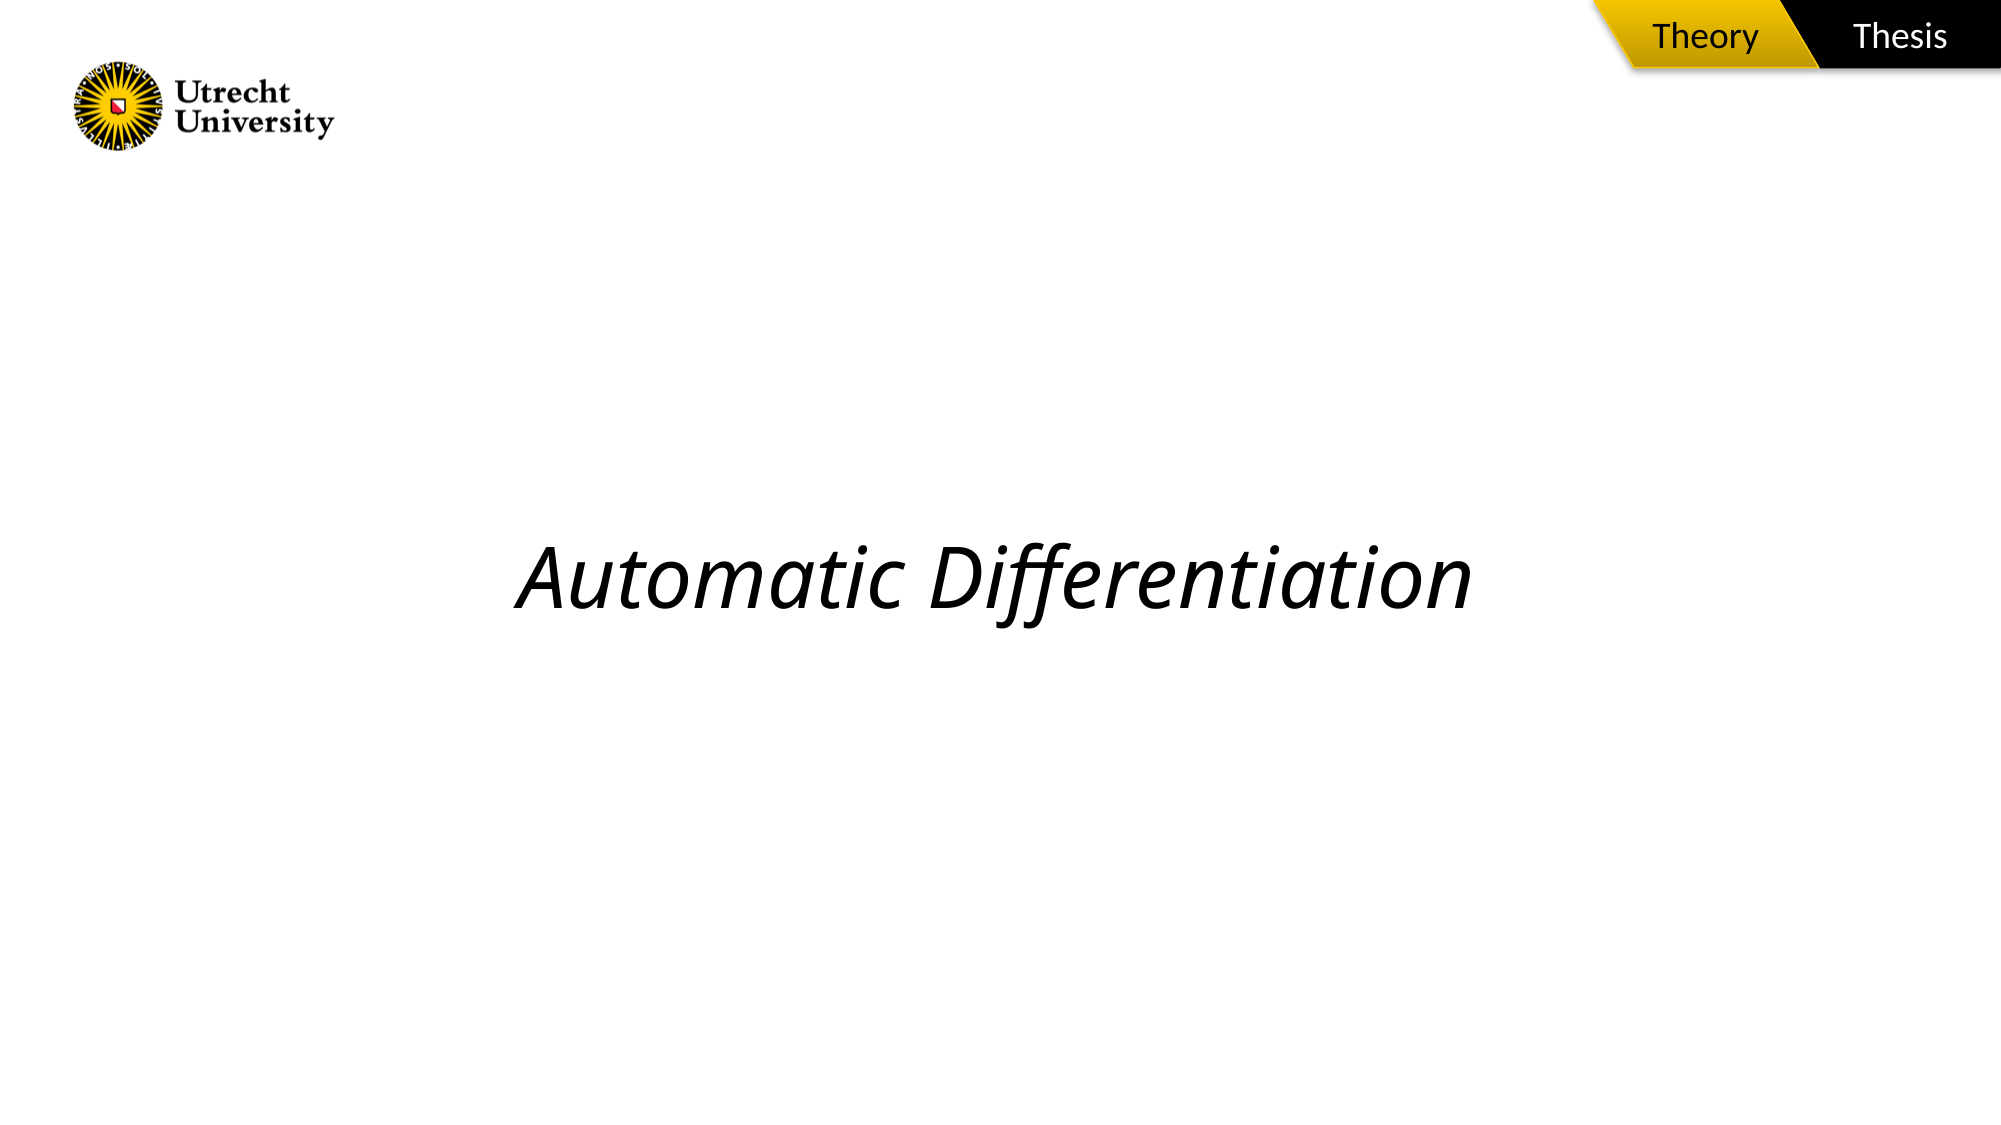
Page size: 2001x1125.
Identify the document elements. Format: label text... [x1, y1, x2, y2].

title Automatic Differentiation [64, 196, 1931, 952]
text_box Theory [1593, 0, 1820, 69]
text_box Thesis [1783, 0, 2001, 69]
picture [0, 0, 532, 209]
